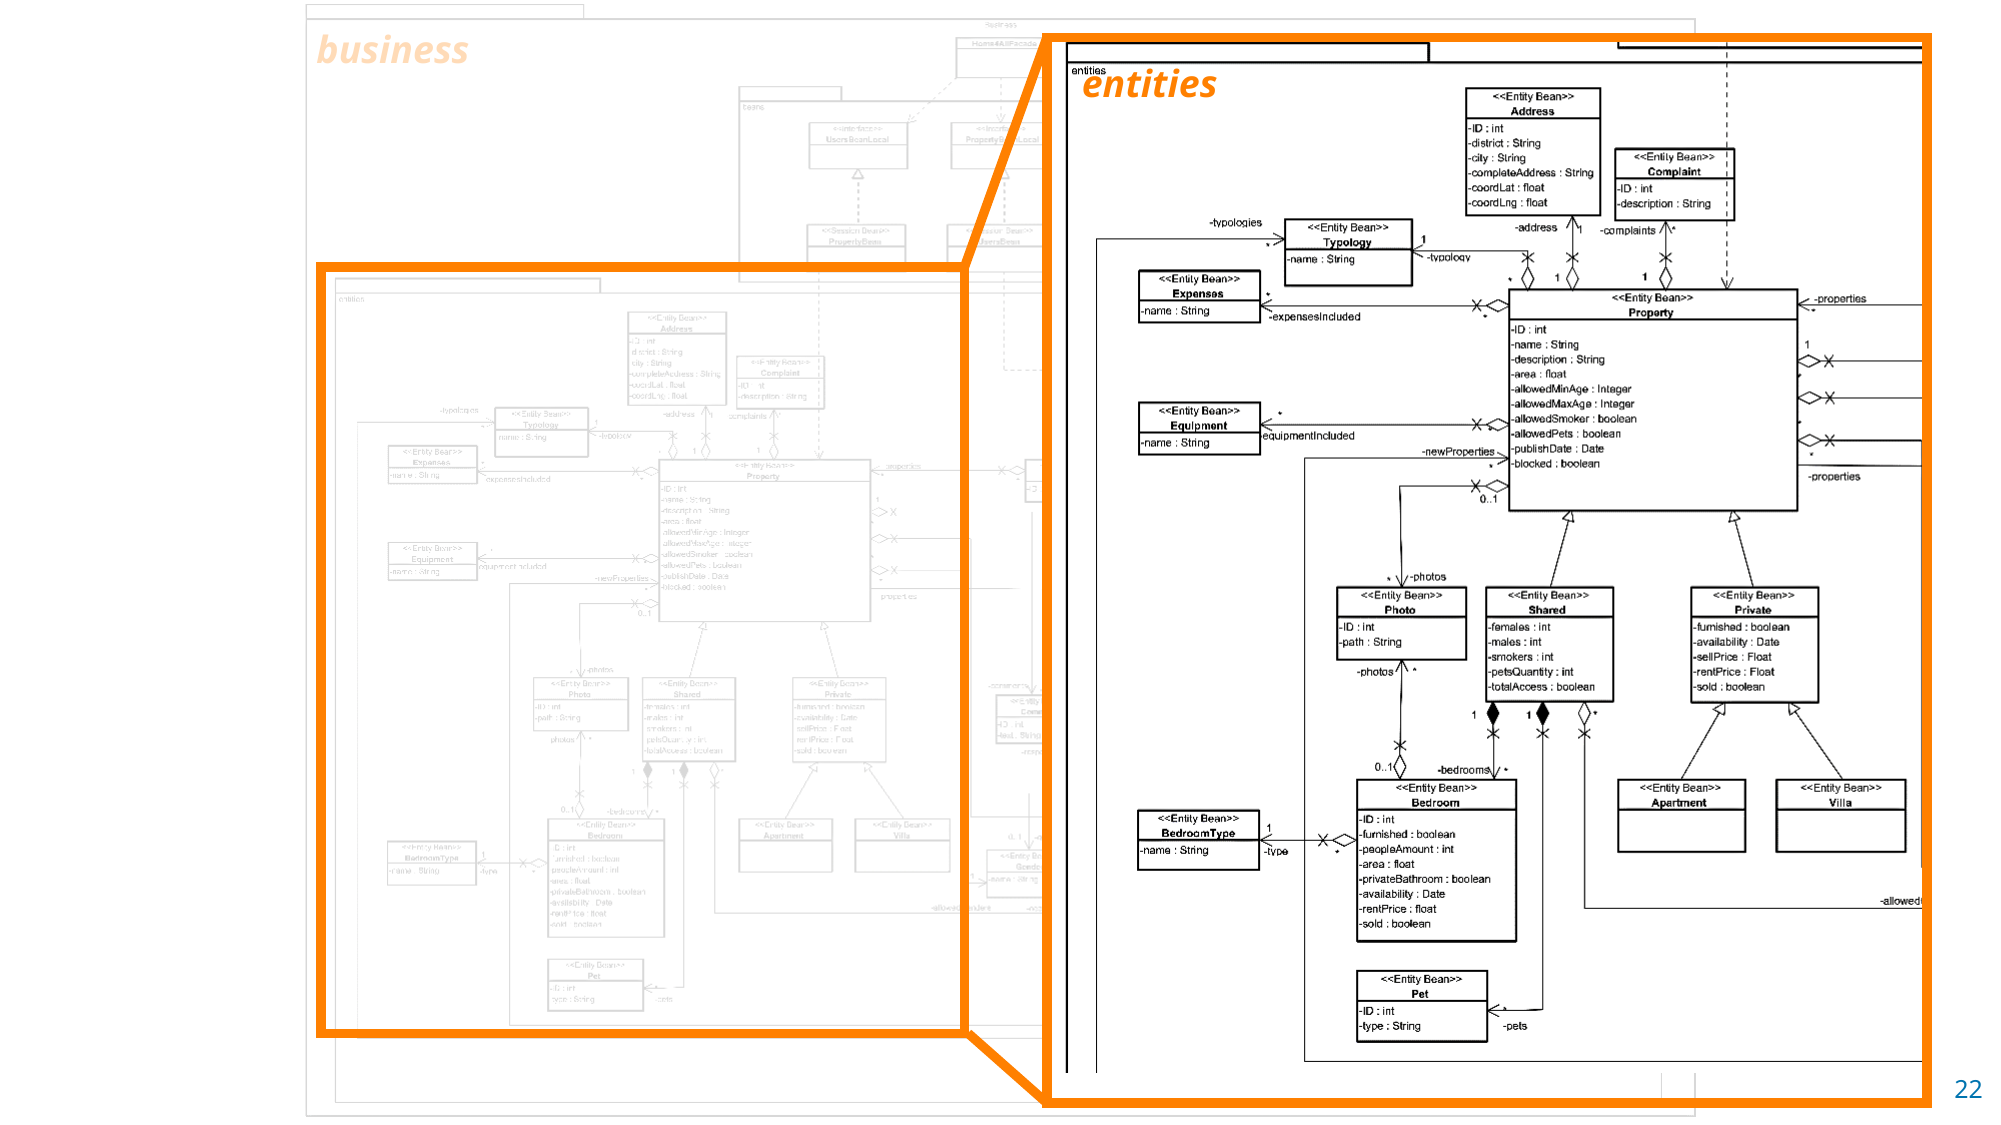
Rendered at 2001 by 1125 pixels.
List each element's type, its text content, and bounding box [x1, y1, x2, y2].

slide_number 22 [1927, 1060, 1998, 1121]
text_box [1699, 36, 1928, 1104]
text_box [968, 1033, 1047, 1103]
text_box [964, 37, 1047, 267]
picture [301, 3, 1926, 1122]
